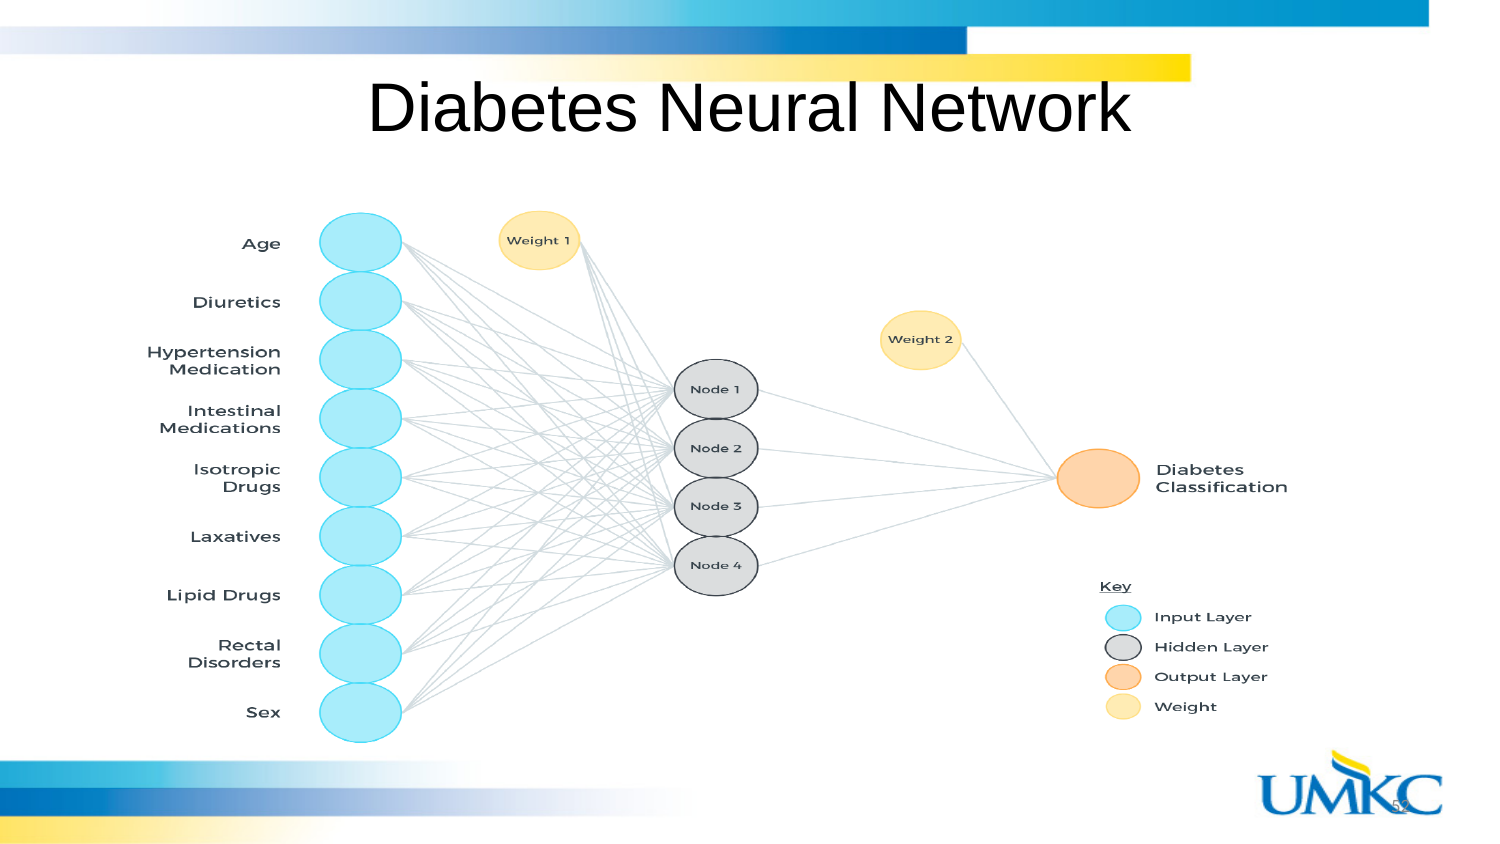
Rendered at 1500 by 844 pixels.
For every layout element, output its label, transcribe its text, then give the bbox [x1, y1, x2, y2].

title Diabetes Neural Network [75, 33, 1425, 175]
slide_number 52 [1074, 782, 1425, 827]
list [124, 196, 1326, 754]
picture [0, 0, 1500, 844]
